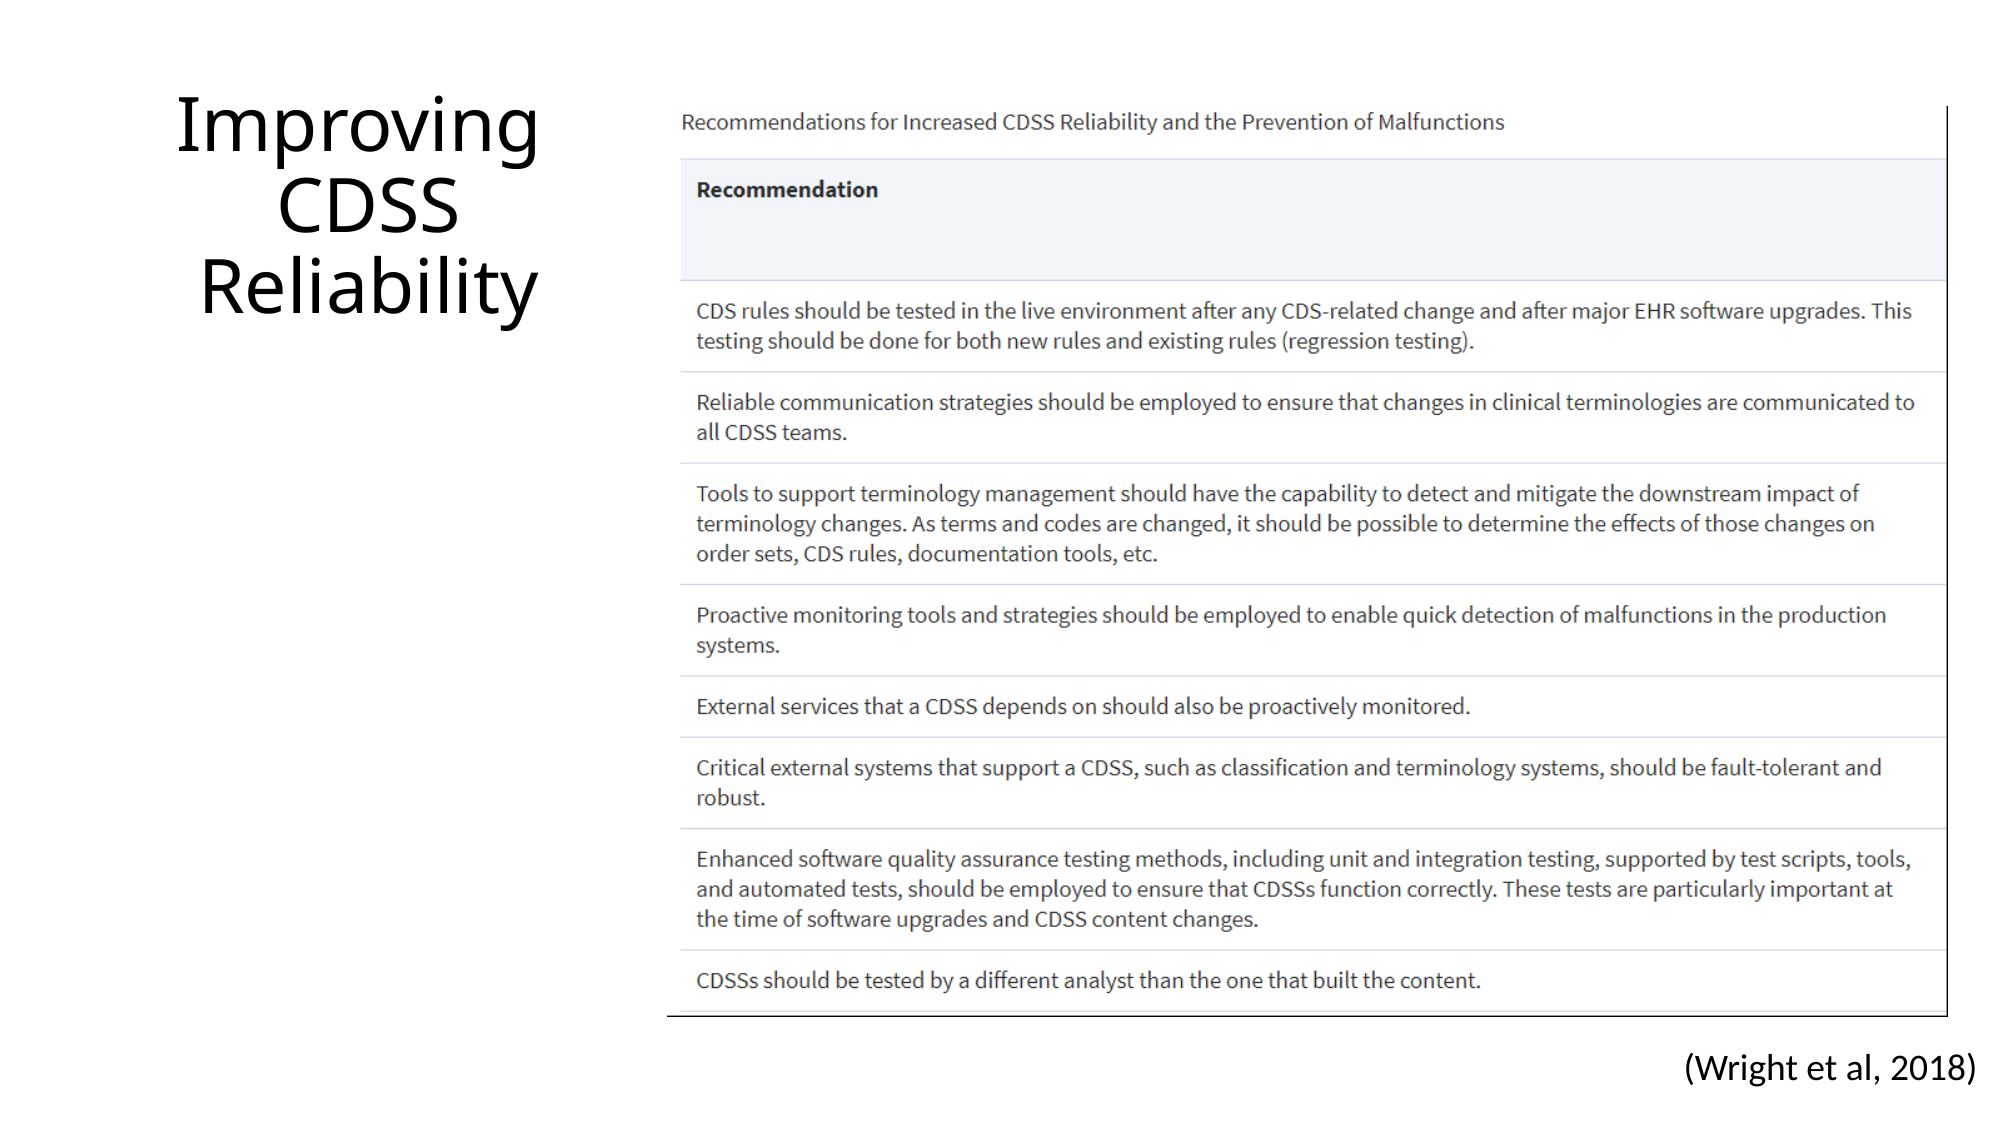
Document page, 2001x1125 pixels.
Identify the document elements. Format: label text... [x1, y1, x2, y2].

title Improving CDSS Reliability [137, 75, 600, 338]
text_box (Wright et al, 2018) [1668, 1035, 1993, 1096]
picture [667, 106, 1948, 1017]
